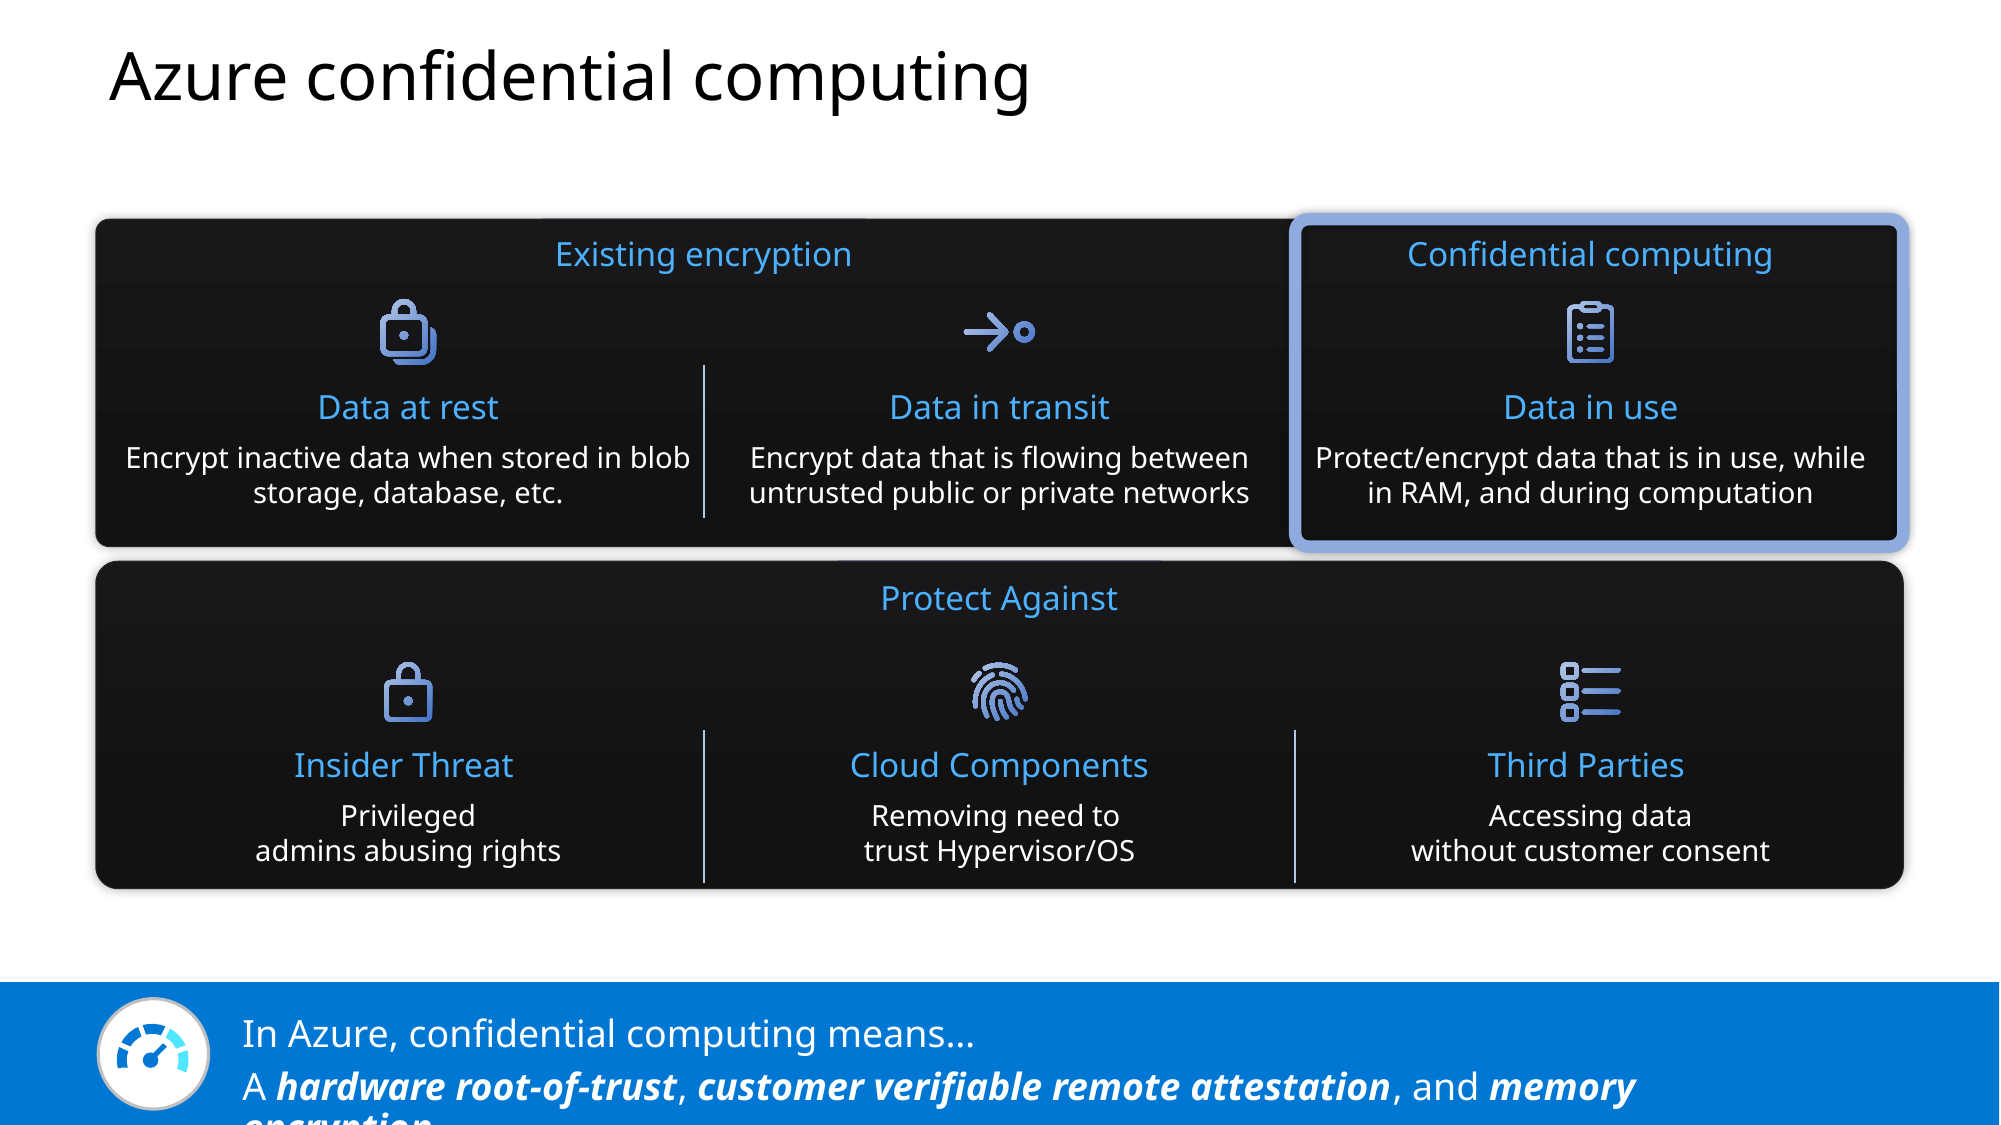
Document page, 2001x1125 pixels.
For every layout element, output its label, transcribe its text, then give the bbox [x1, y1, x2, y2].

text_box Azure confidential computing [94, 26, 1693, 122]
text_box [98, 998, 209, 1110]
text_box [0, 982, 2000, 1125]
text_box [95, 561, 1904, 889]
text_box In Azure, confidential computing means… A hardware root-of-trust, customer verifiable remote attestation, and memory encryption [212, 991, 1861, 1125]
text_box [95, 219, 1904, 547]
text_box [114, 1024, 187, 1084]
